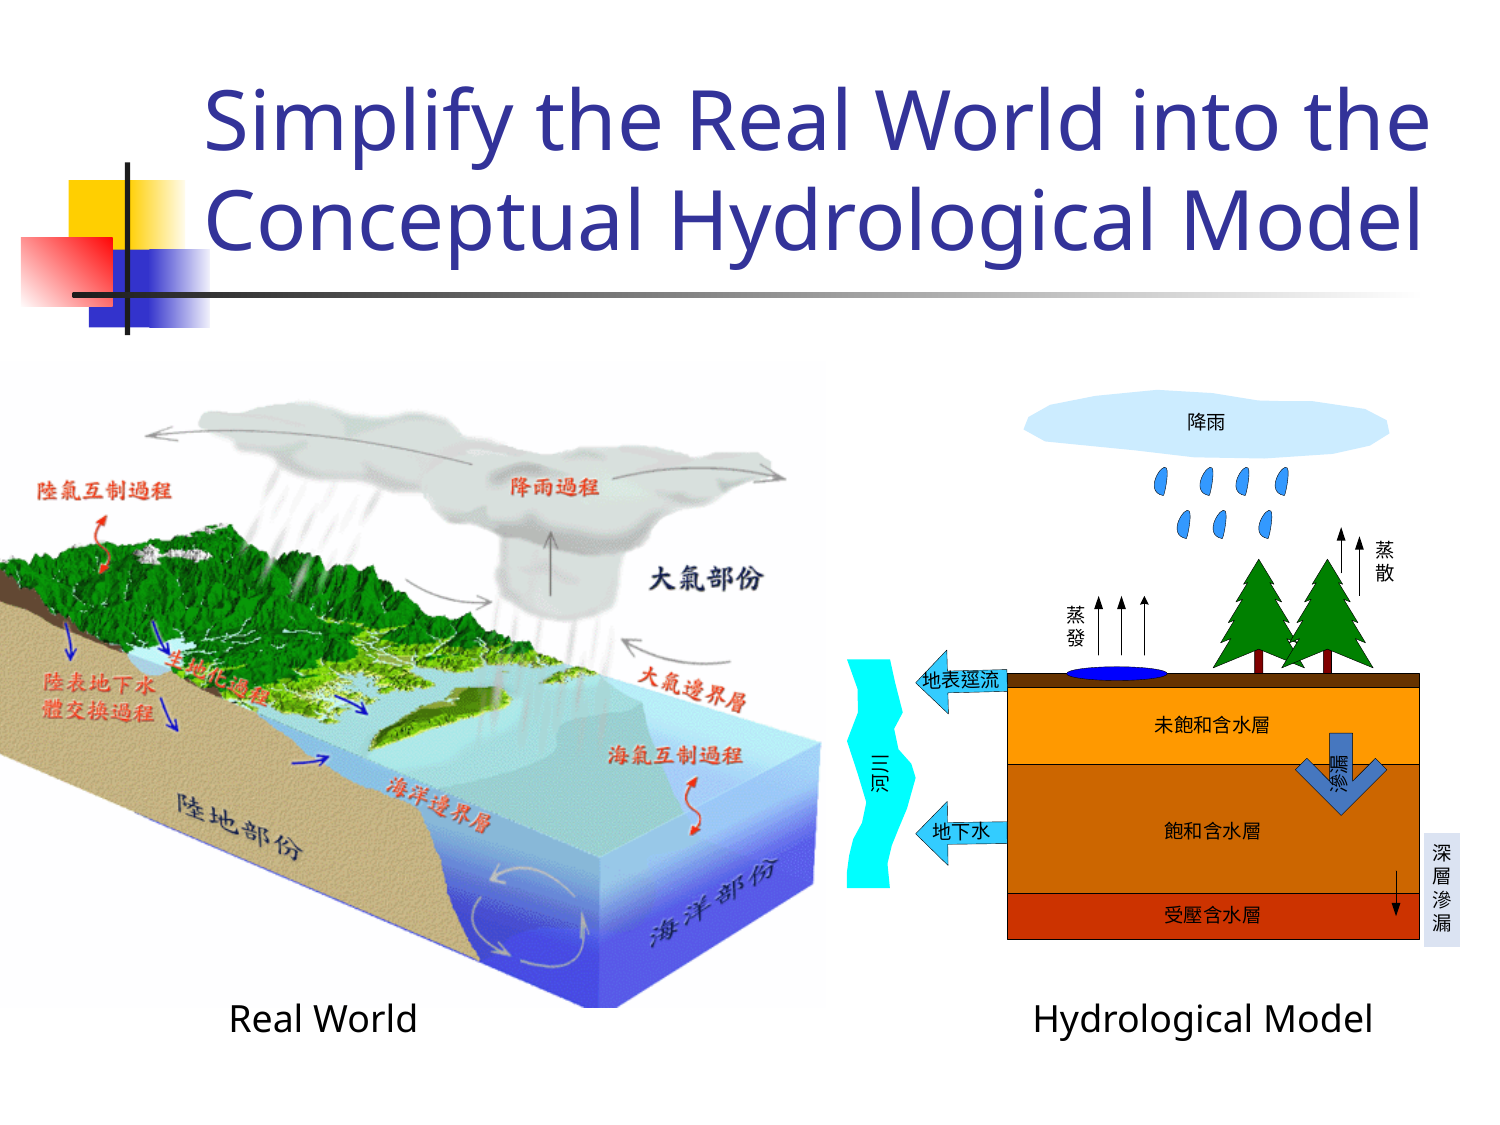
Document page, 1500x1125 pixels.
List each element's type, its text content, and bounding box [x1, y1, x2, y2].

text_box Hydrological Model [1017, 987, 1389, 1048]
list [843, 386, 1470, 951]
text_box Real World [213, 1015, 434, 1048]
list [0, 361, 826, 1008]
title Simplify the Real World into the Conceptual Hydrological Model [188, 34, 1500, 276]
